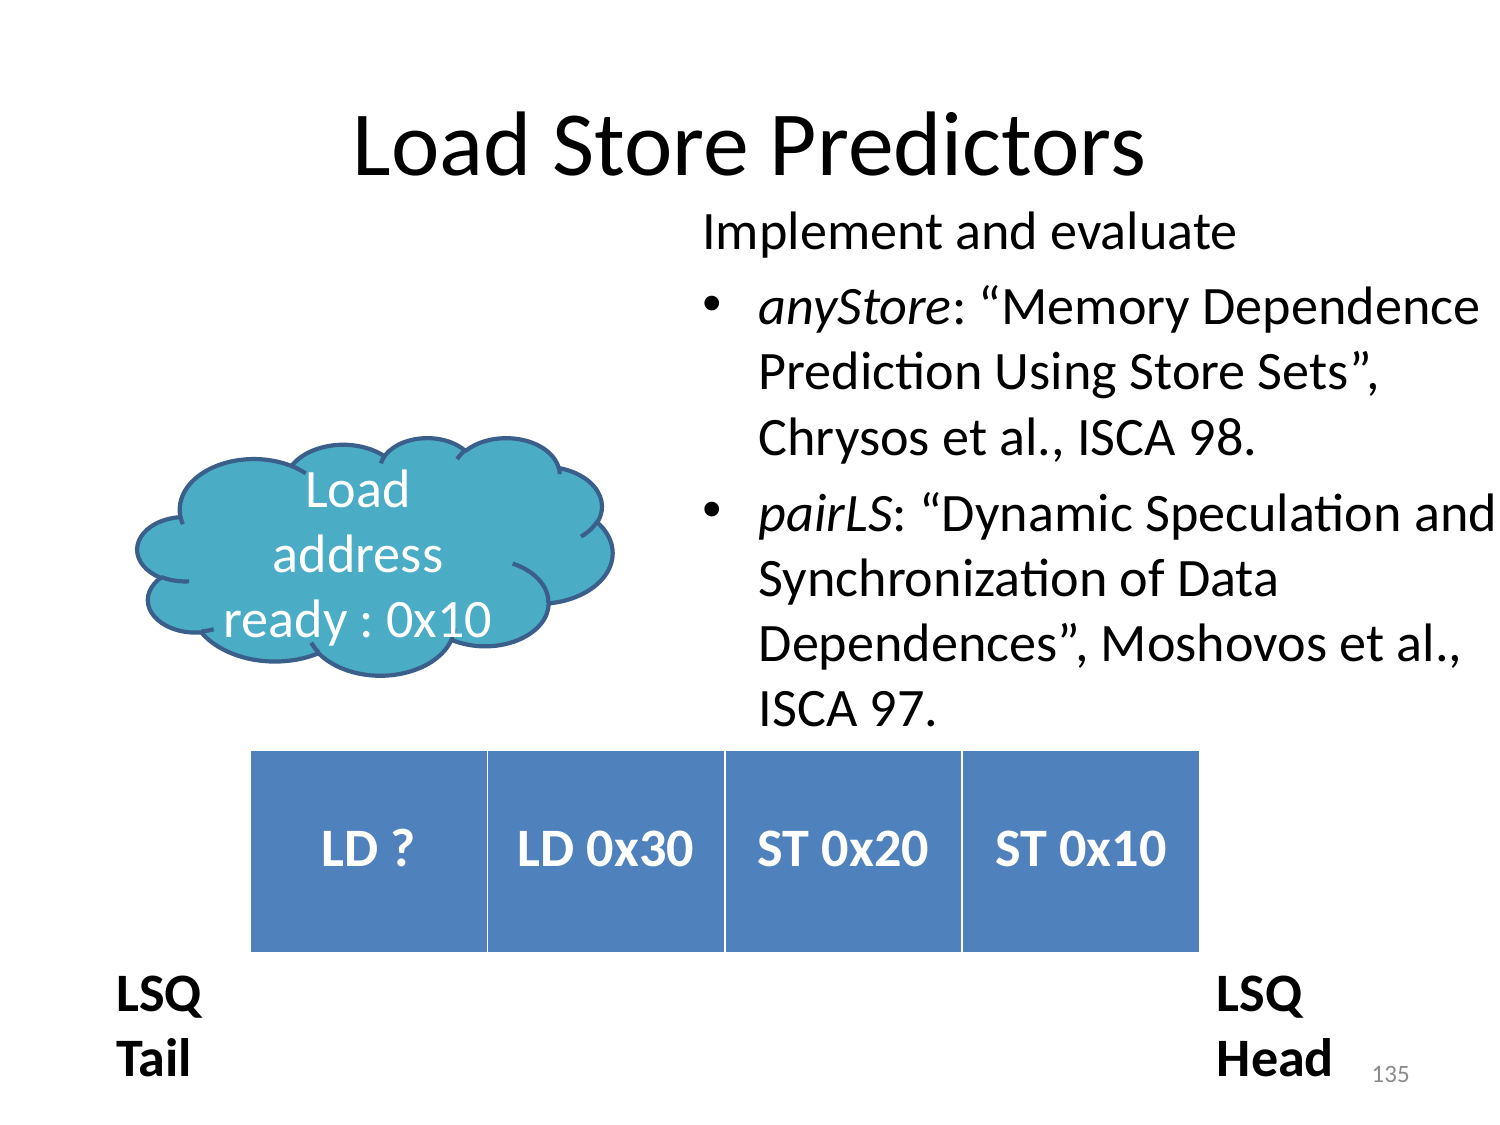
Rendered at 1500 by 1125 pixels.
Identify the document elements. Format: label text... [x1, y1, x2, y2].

table_header ST 0x10 [963, 799, 1199, 952]
title Load Store Predictors [75, 45, 1425, 233]
text_box LSQ Head [1202, 949, 1349, 1042]
slide_number 135 [1074, 1042, 1425, 1103]
table_header LD ? [251, 751, 487, 952]
table_header ST 0x20 [726, 799, 961, 952]
table_header LD 0x30 [488, 751, 724, 952]
text_box Load address ready : 0x10 [134, 436, 615, 678]
text_box LSQ Tail [101, 949, 218, 1095]
text_box Implement and evaluate anyStore: “Memory Dependence Prediction Using Store Sets”, Chrysos et al., ISCA 98. pairLS: “Dynamic Speculation and Synchronization of Data Dependences”, Moshovos et al., ISCA 97. [687, 187, 1500, 799]
